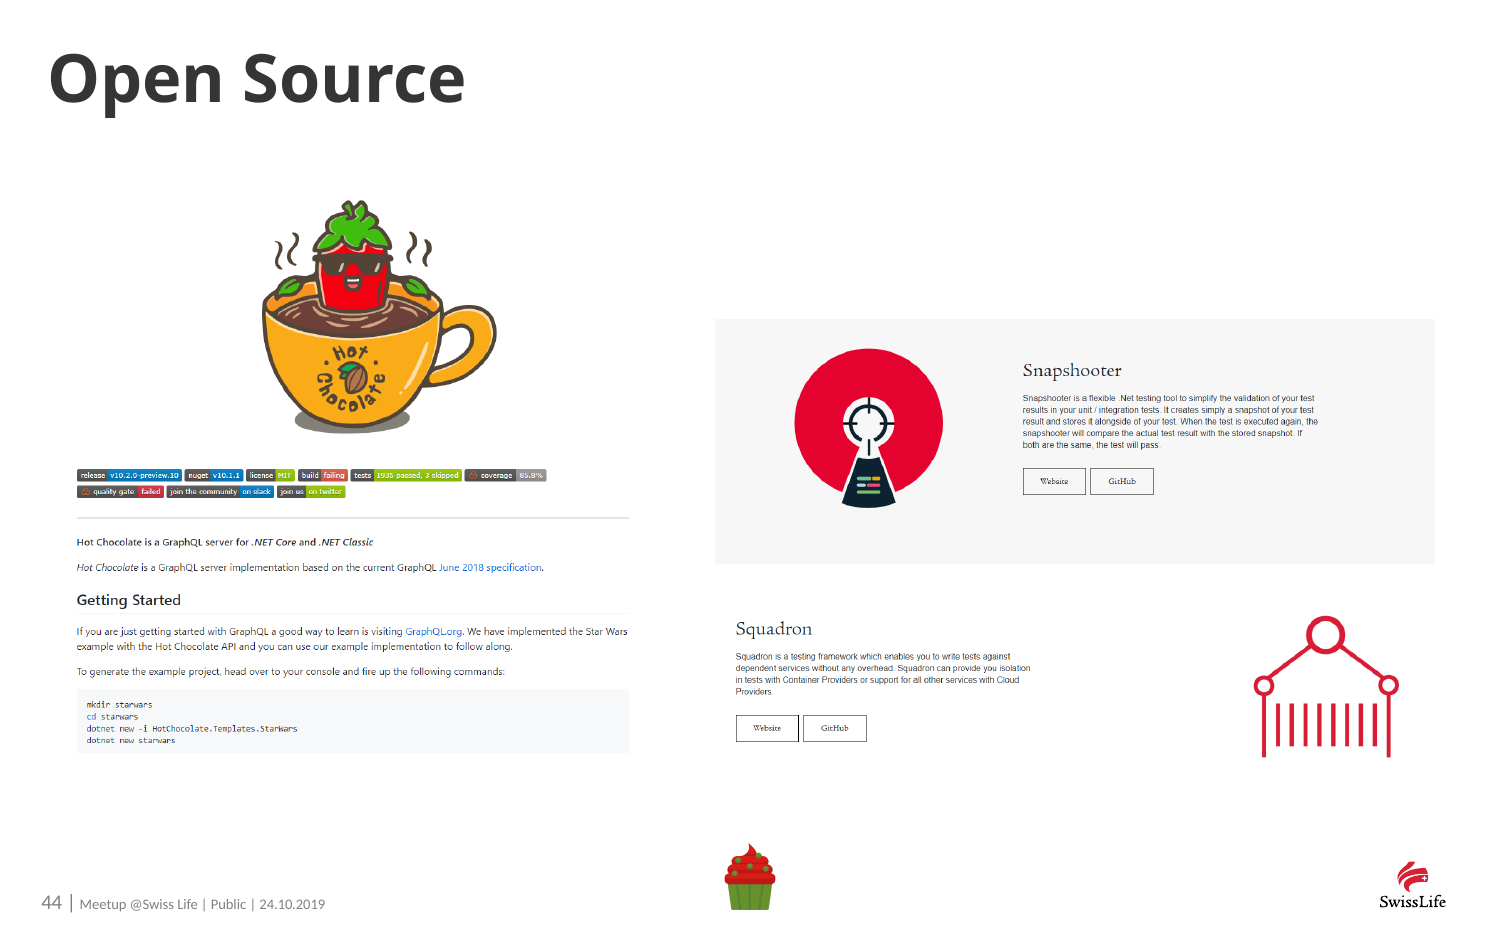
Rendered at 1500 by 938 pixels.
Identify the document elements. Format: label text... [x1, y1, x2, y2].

picture [715, 319, 1435, 799]
title Open Source [41, 30, 1446, 149]
picture [50, 157, 654, 753]
picture [724, 843, 776, 911]
